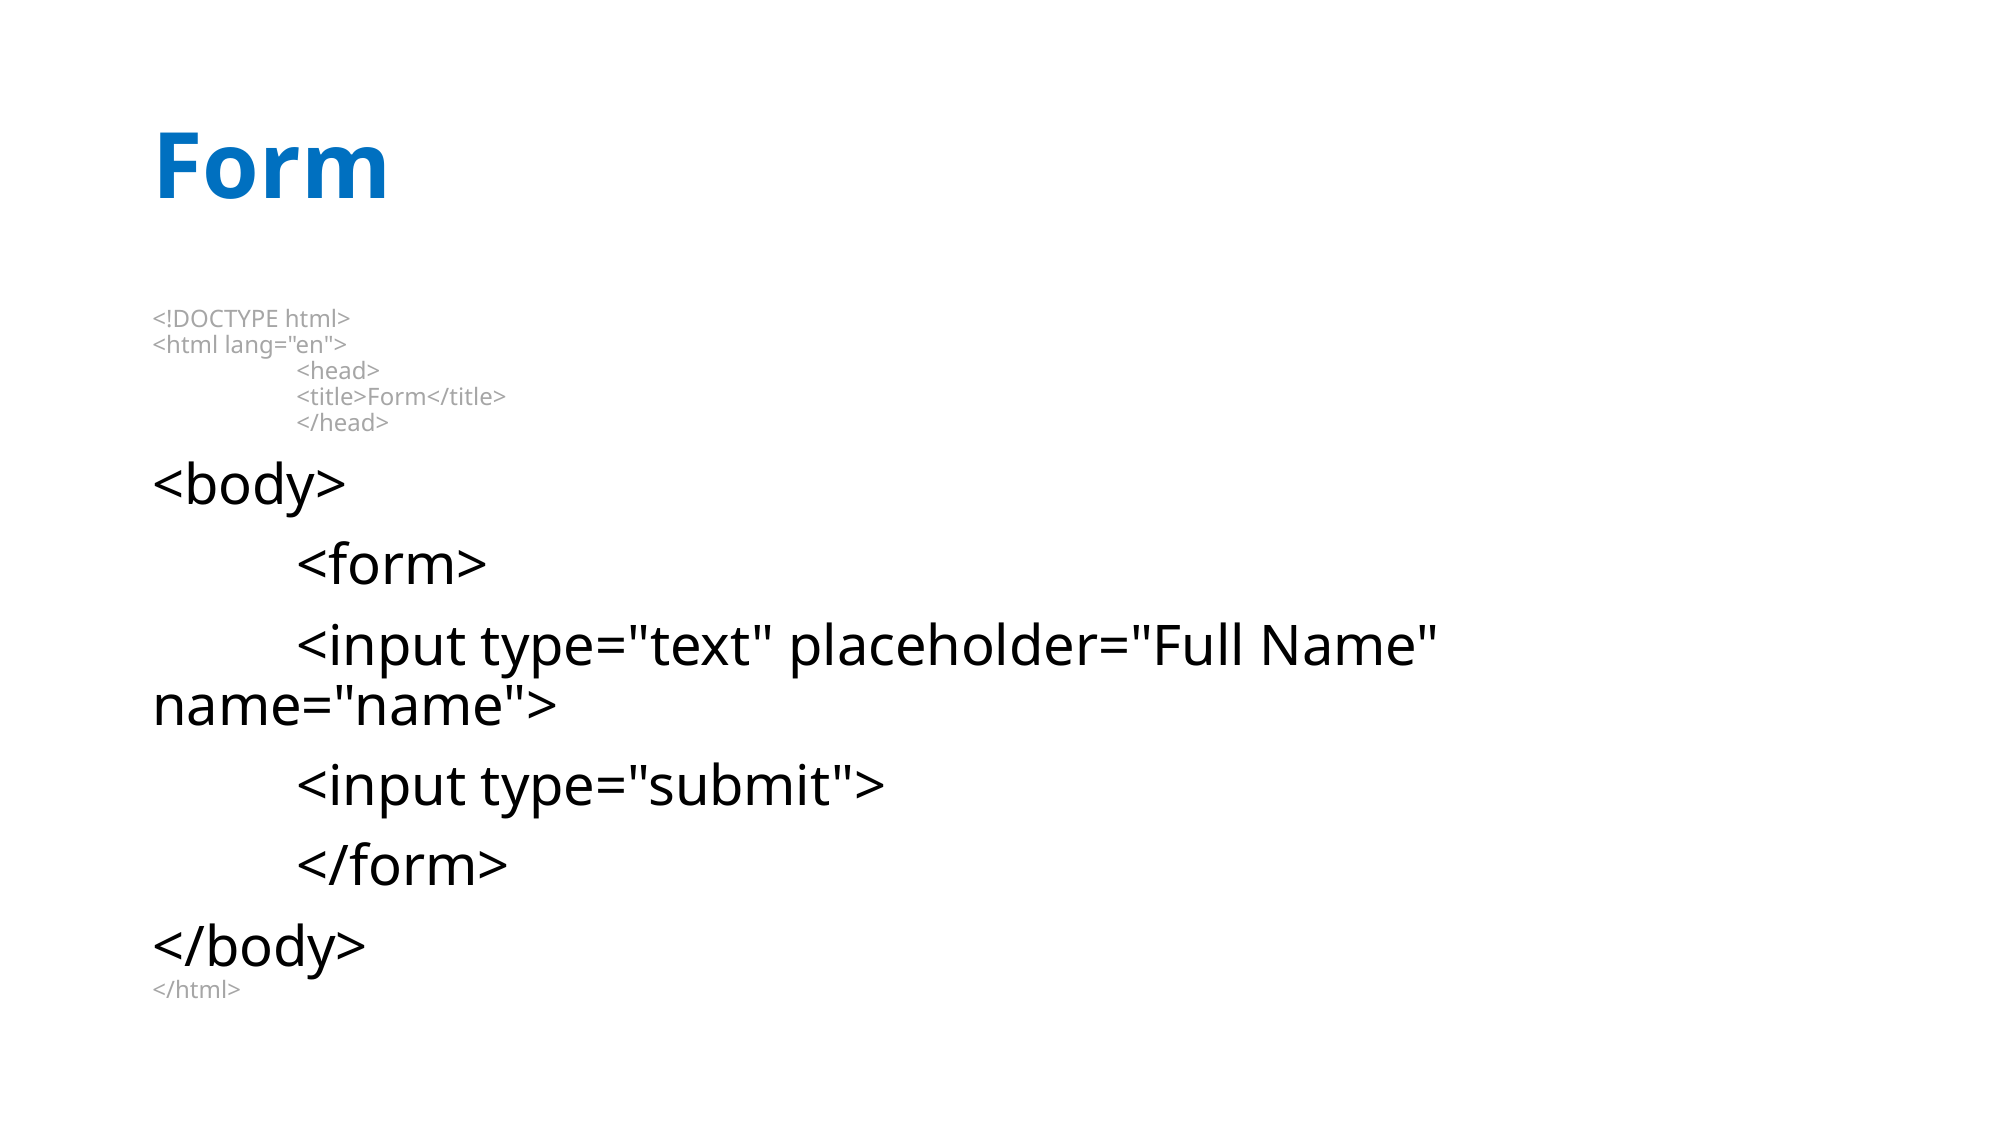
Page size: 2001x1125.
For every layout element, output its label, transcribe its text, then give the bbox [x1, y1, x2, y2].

list <!DOCTYPE html> <html lang="en"> <head> <title>Form</title> </head> <body> <form> <input type="text" placeholder="Full Name" name="name"> <input type="submit"> </form> </body> </html> [137, 299, 1863, 1014]
title Form [137, 59, 1863, 278]
